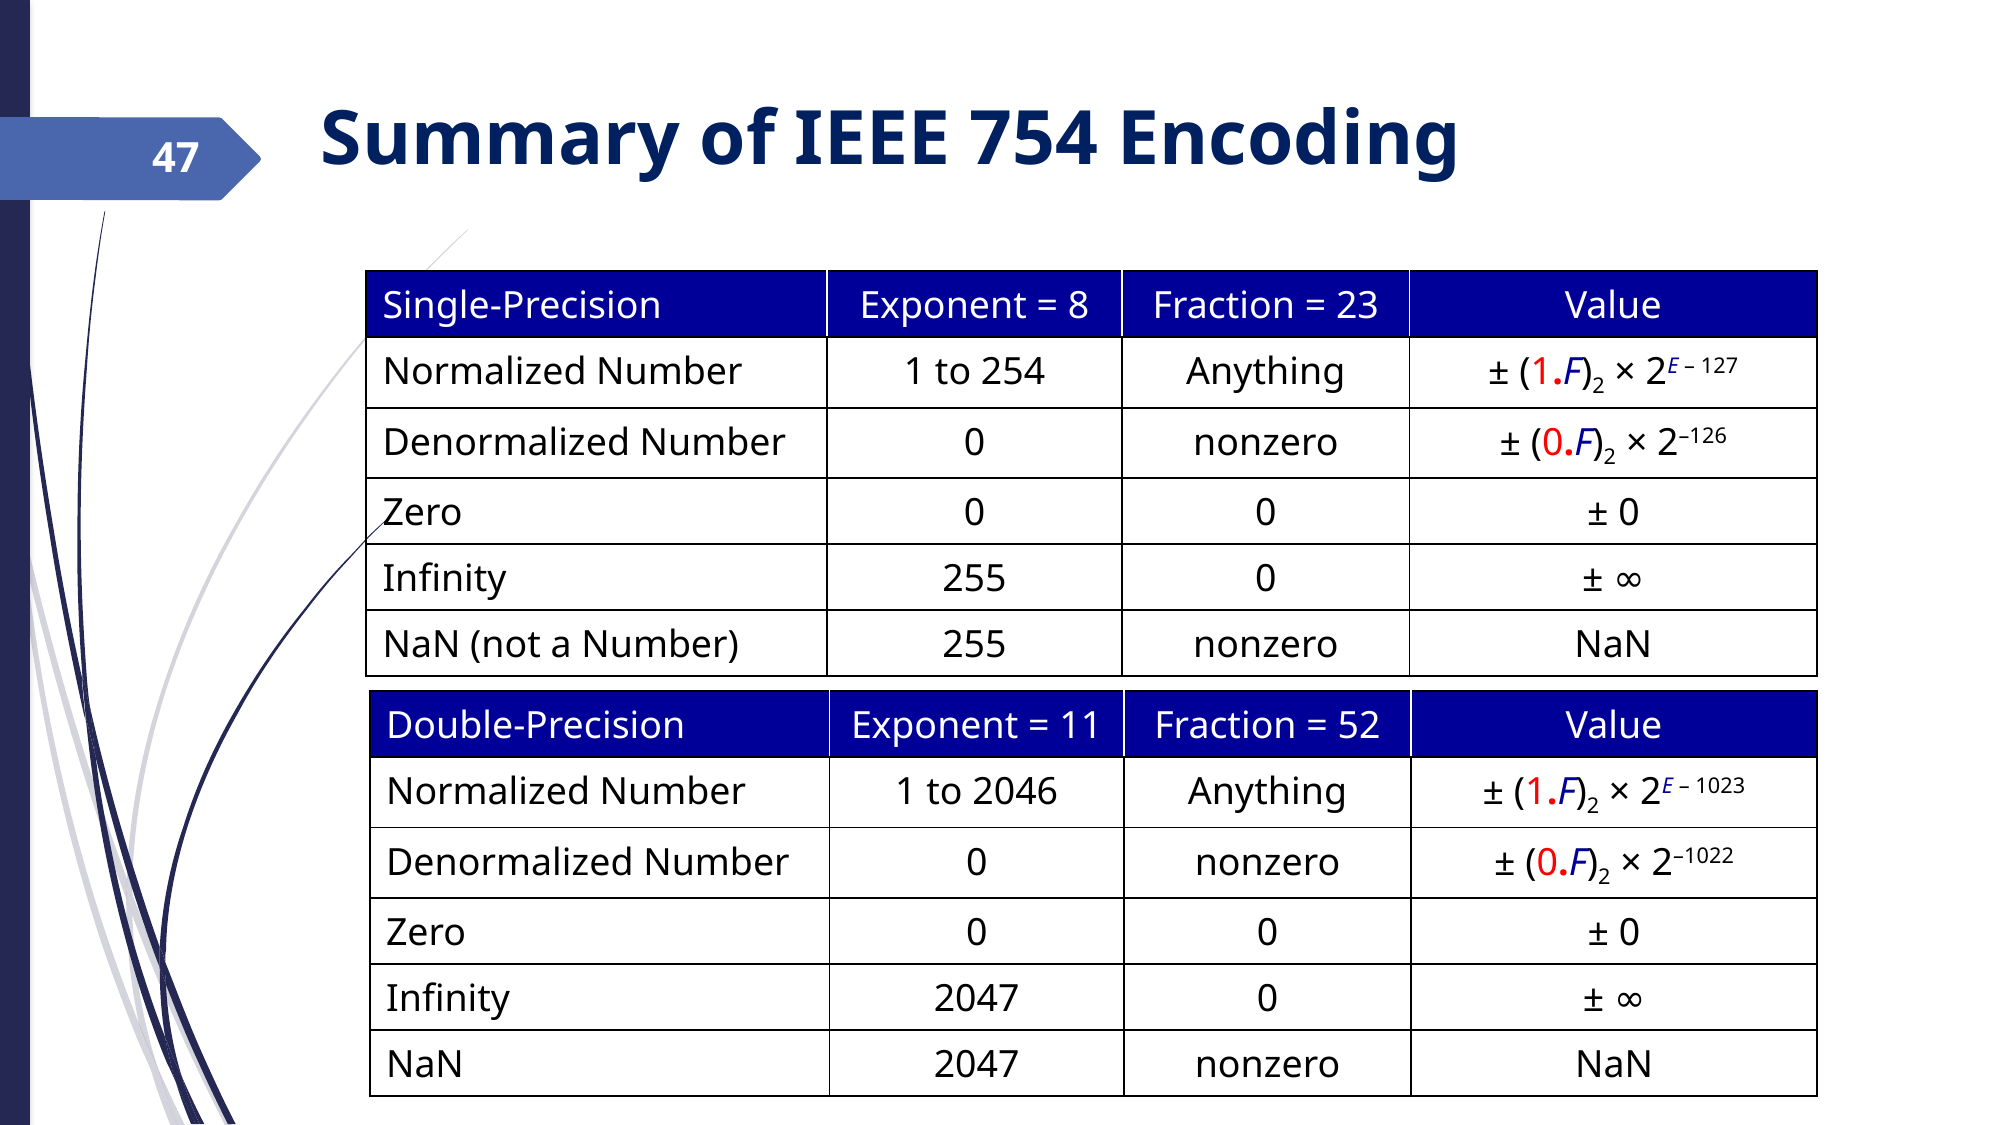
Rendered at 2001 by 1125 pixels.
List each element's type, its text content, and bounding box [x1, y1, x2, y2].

table_cell Infinity [367, 545, 826, 609]
table_cell Normalized Number [371, 758, 829, 827]
table_cell Denormalized Number [367, 409, 826, 477]
table_cell 255 [828, 611, 1121, 675]
table_header Fraction = 52 [1125, 692, 1410, 756]
table_cell ± ∞ [1410, 545, 1816, 609]
table_cell 0 [1123, 479, 1409, 543]
table_cell NaN [1410, 611, 1816, 675]
table_header Double-Precision [371, 692, 829, 756]
table_cell Normalized Number [367, 338, 826, 407]
table_cell NaN [371, 1031, 829, 1095]
table_cell 0 [830, 899, 1123, 963]
table_cell 1 to 254 [828, 338, 1121, 407]
table_cell ± (1.F)2 × 2E – 127 [1410, 338, 1816, 407]
table_cell ± ∞ [1412, 965, 1816, 1029]
table_cell 0 [1125, 965, 1410, 1029]
table_cell nonzero [1123, 409, 1409, 477]
table_cell Anything [1125, 758, 1410, 827]
table_cell 0 [828, 409, 1121, 477]
table_cell Denormalized Number [371, 828, 829, 897]
table_cell Zero [371, 899, 829, 963]
slide_number 47 [87, 129, 216, 190]
table_cell NaN (not a Number) [367, 611, 826, 675]
table_header Exponent = 11 [830, 692, 1123, 756]
table_header Value [1410, 272, 1816, 336]
table_cell nonzero [1125, 1031, 1410, 1095]
table_cell ± 0 [1412, 899, 1816, 963]
table_cell ± (1.F)2 × 2E – 1023 [1412, 758, 1816, 827]
table_header Value [1412, 692, 1816, 756]
table_cell 2047 [830, 965, 1123, 1029]
table_cell NaN [1412, 1031, 1816, 1095]
text_box Summary of IEEE 754 Encoding [306, 82, 1477, 187]
table_header Single-Precision [367, 272, 826, 336]
table_cell 0 [828, 479, 1121, 543]
table_cell 2047 [830, 1031, 1123, 1095]
table_cell 255 [828, 545, 1121, 609]
table_header Exponent = 8 [828, 272, 1121, 336]
table_cell ± (0.F)2 × 2–126 [1410, 409, 1816, 477]
table_cell 0 [830, 828, 1123, 897]
table_cell Infinity [371, 965, 829, 1029]
table_cell 0 [1125, 899, 1410, 963]
table_cell Zero [367, 479, 826, 543]
table_cell 1 to 2046 [830, 758, 1123, 827]
table_cell ± (0.F)2 × 2–1022 [1412, 828, 1816, 897]
table_cell 0 [1123, 545, 1409, 609]
table_cell nonzero [1125, 828, 1410, 897]
table_header Fraction = 23 [1123, 272, 1409, 336]
table_cell ± 0 [1410, 479, 1816, 543]
table_cell Anything [1123, 338, 1409, 407]
table_cell nonzero [1123, 611, 1409, 675]
